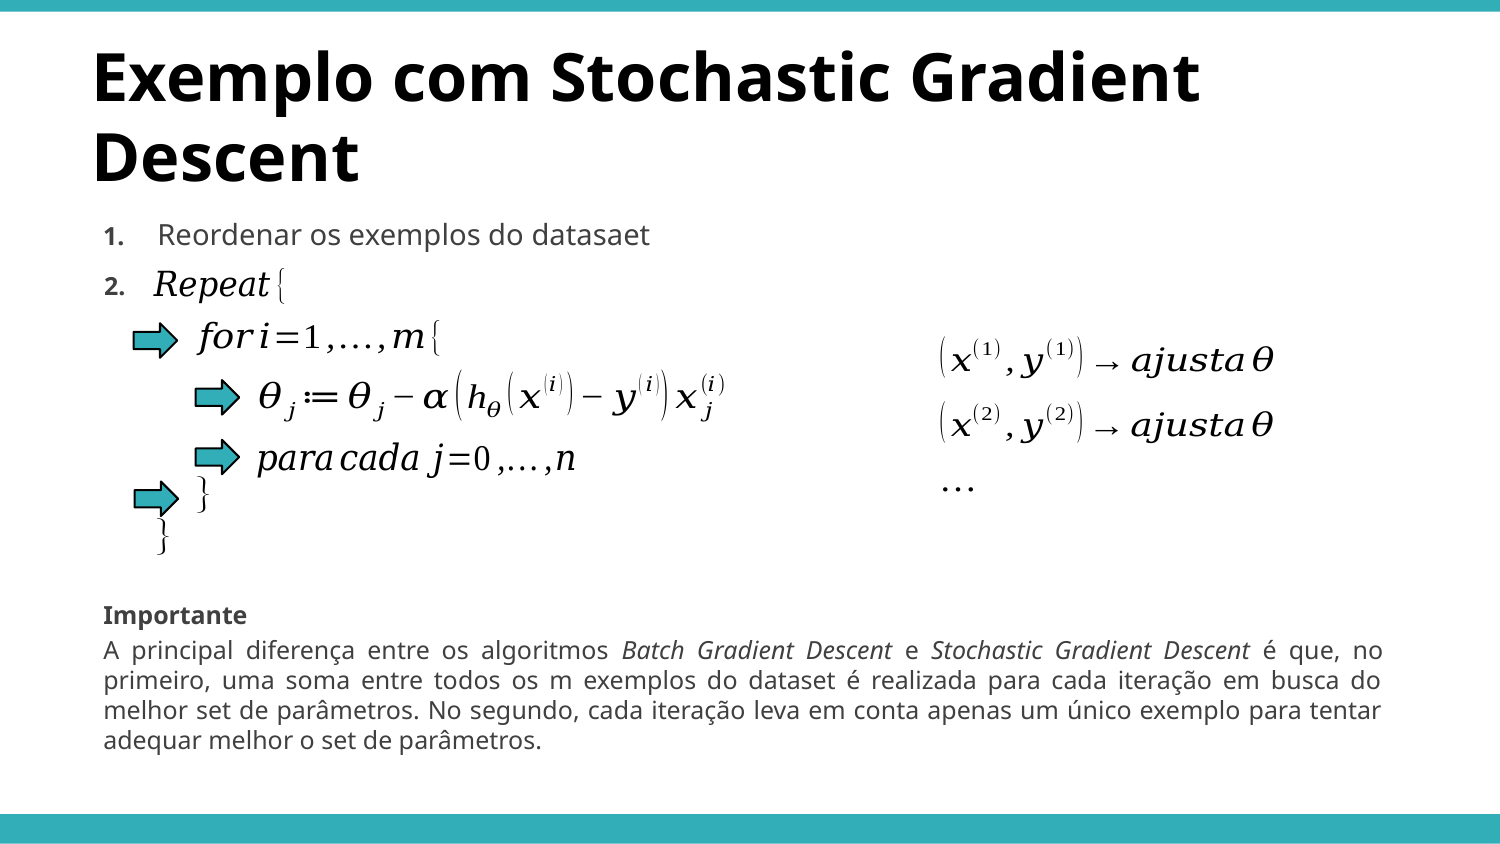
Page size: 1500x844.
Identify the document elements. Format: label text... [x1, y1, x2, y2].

text_box 2. [89, 249, 562, 322]
text_box 1. Reordenar os exemplos do datasaet [88, 197, 678, 270]
text_box Importante A principal diferença entre os algoritmos Batch Gradient Descent e Stochastic Gradient Descent é que, no primeiro, uma soma entre todos os m exemplos do dataset é realizada para cada iteração em busca do melhor set de parâmetros. No segundo, cada iteração leva em conta apenas um único exemplo para tentar adequar melhor o set de parâmetros. [88, 581, 1399, 772]
text_box [131, 321, 180, 360]
text_box [193, 437, 242, 477]
text_box [132, 479, 181, 518]
text_box Exemplo com Stochastic Gradient Descent [76, 67, 1483, 162]
text_box [193, 378, 242, 417]
